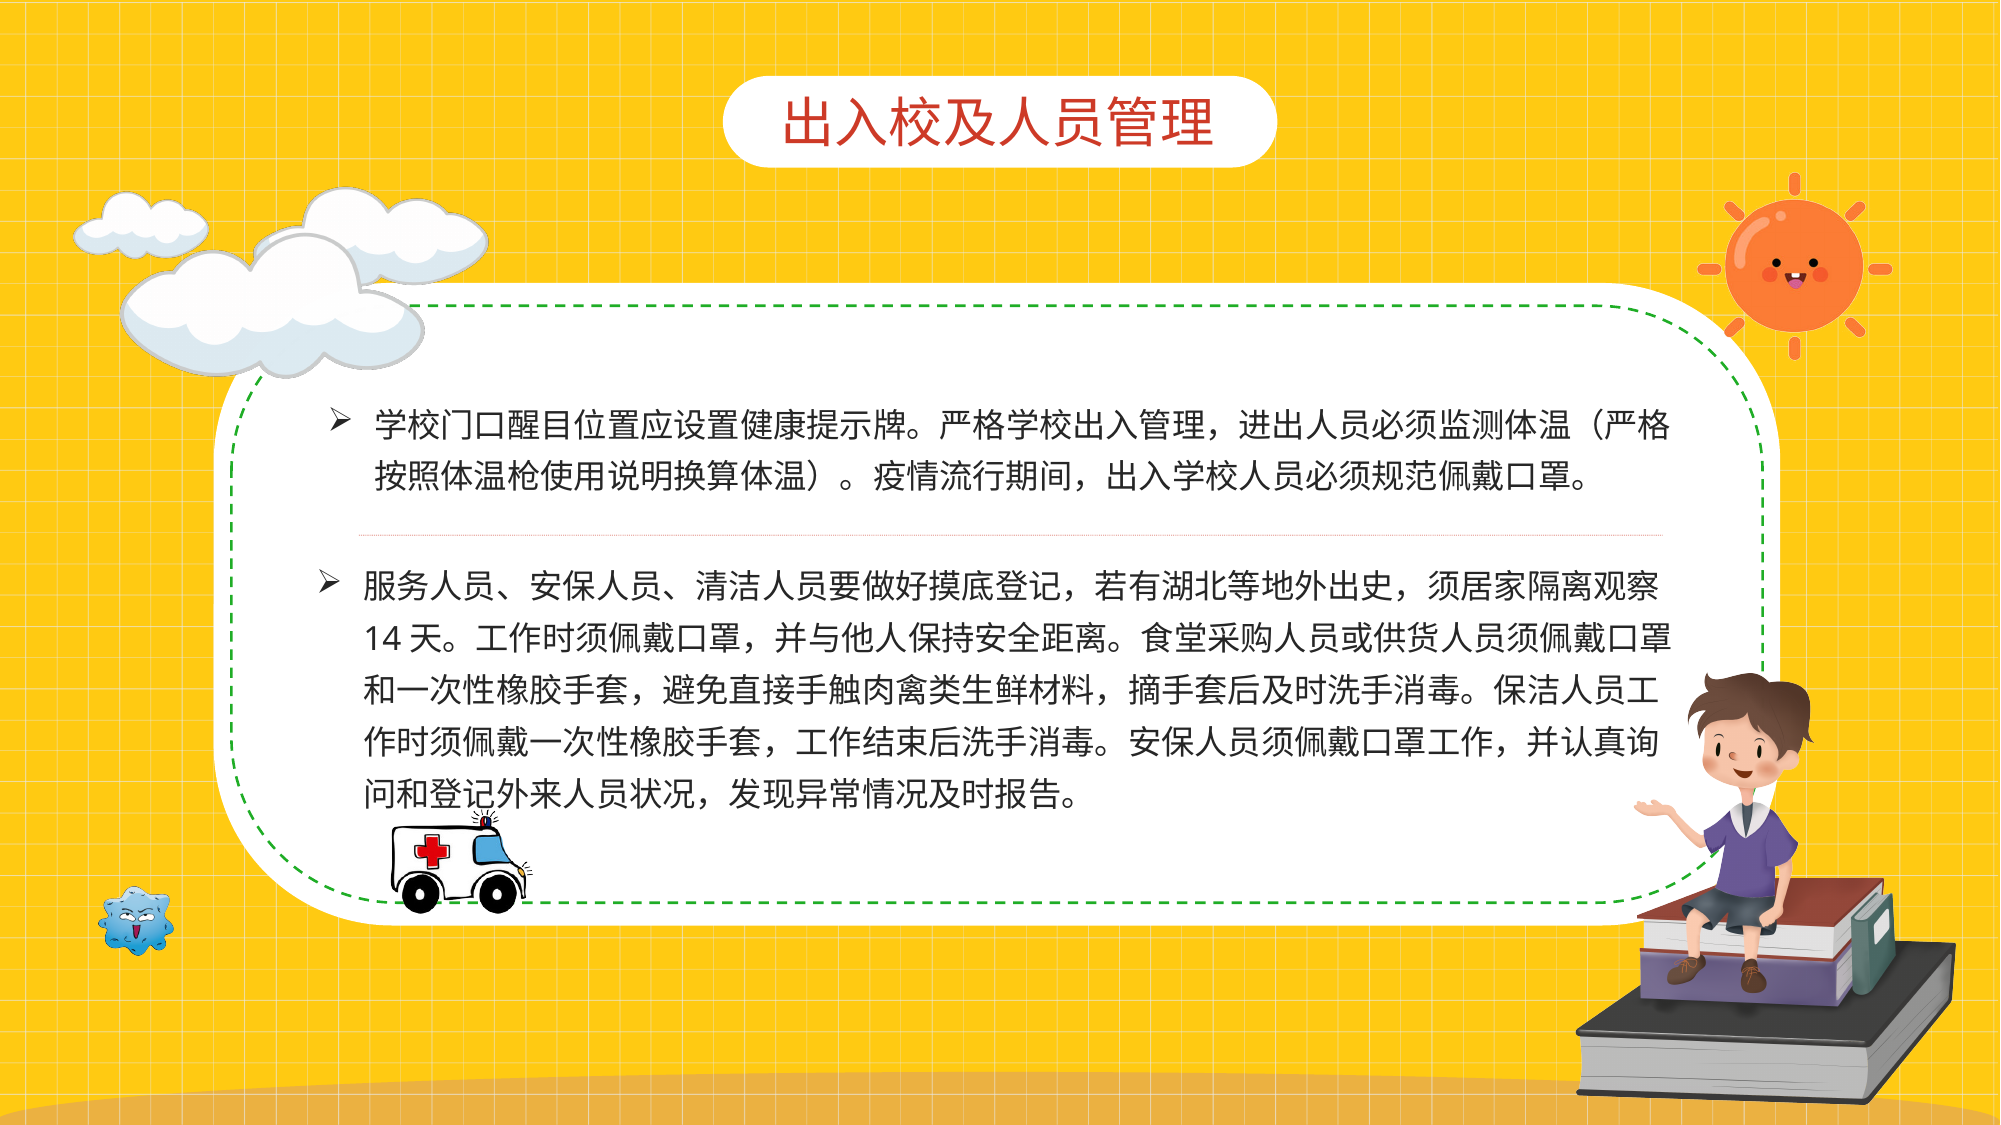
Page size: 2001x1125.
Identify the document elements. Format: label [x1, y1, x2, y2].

text_box [722, 75, 1278, 167]
text_box [65, 167, 2000, 1125]
text_box [0, 2, 1999, 1125]
